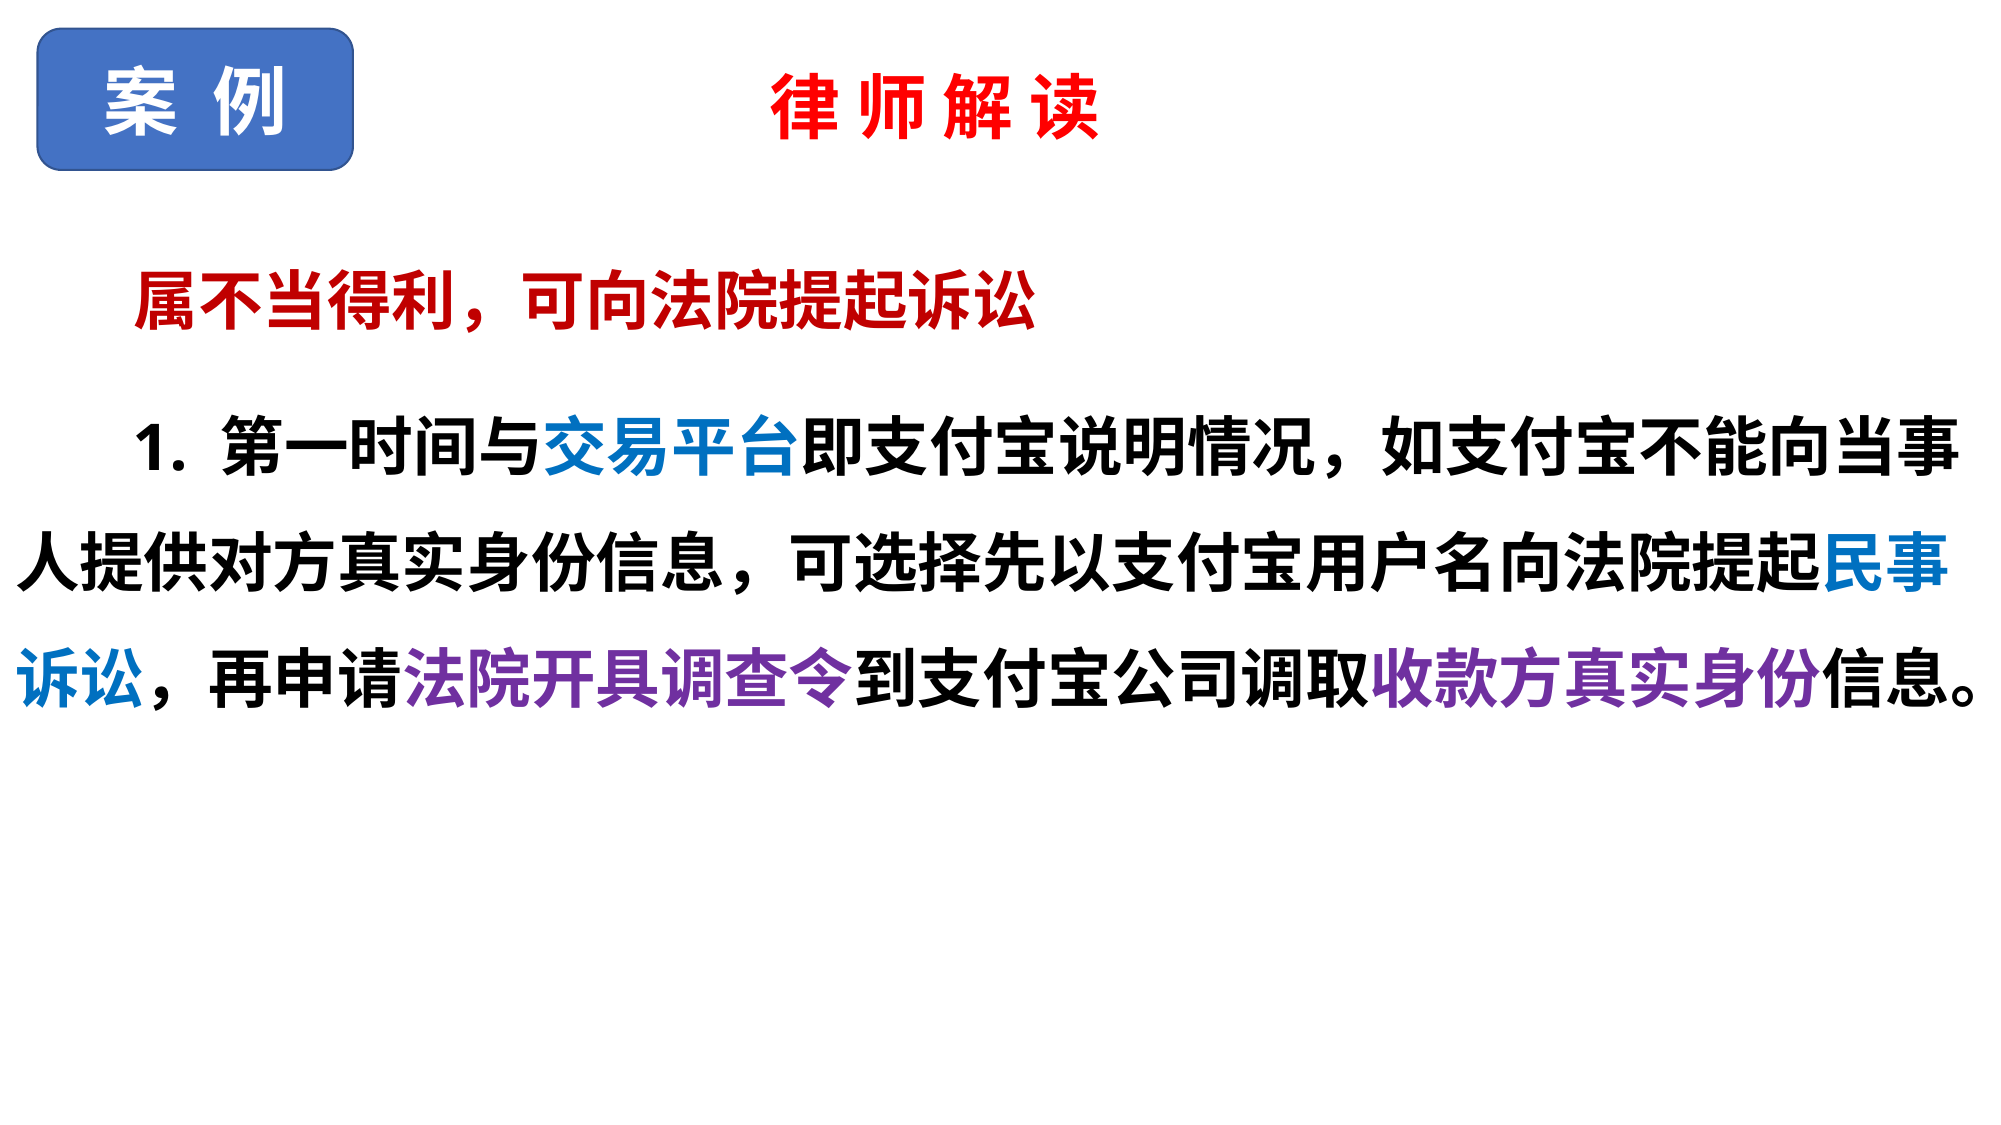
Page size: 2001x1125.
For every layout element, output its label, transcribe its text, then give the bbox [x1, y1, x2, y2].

text_box 属不当得利，可向法院提起诉讼 1. 第一时间与交易平台即支付宝说明情况，如支付宝不能向当事人提供对方真实身份信息，可选择先以支付宝用户名向法院提起民事诉讼，再申请法院开具调查令到支付宝公司调取收款方真实身份信息。 [0, 222, 2000, 715]
text_box 律 师 解 读 [520, 28, 1349, 140]
text_box 案 例 [36, 27, 354, 171]
